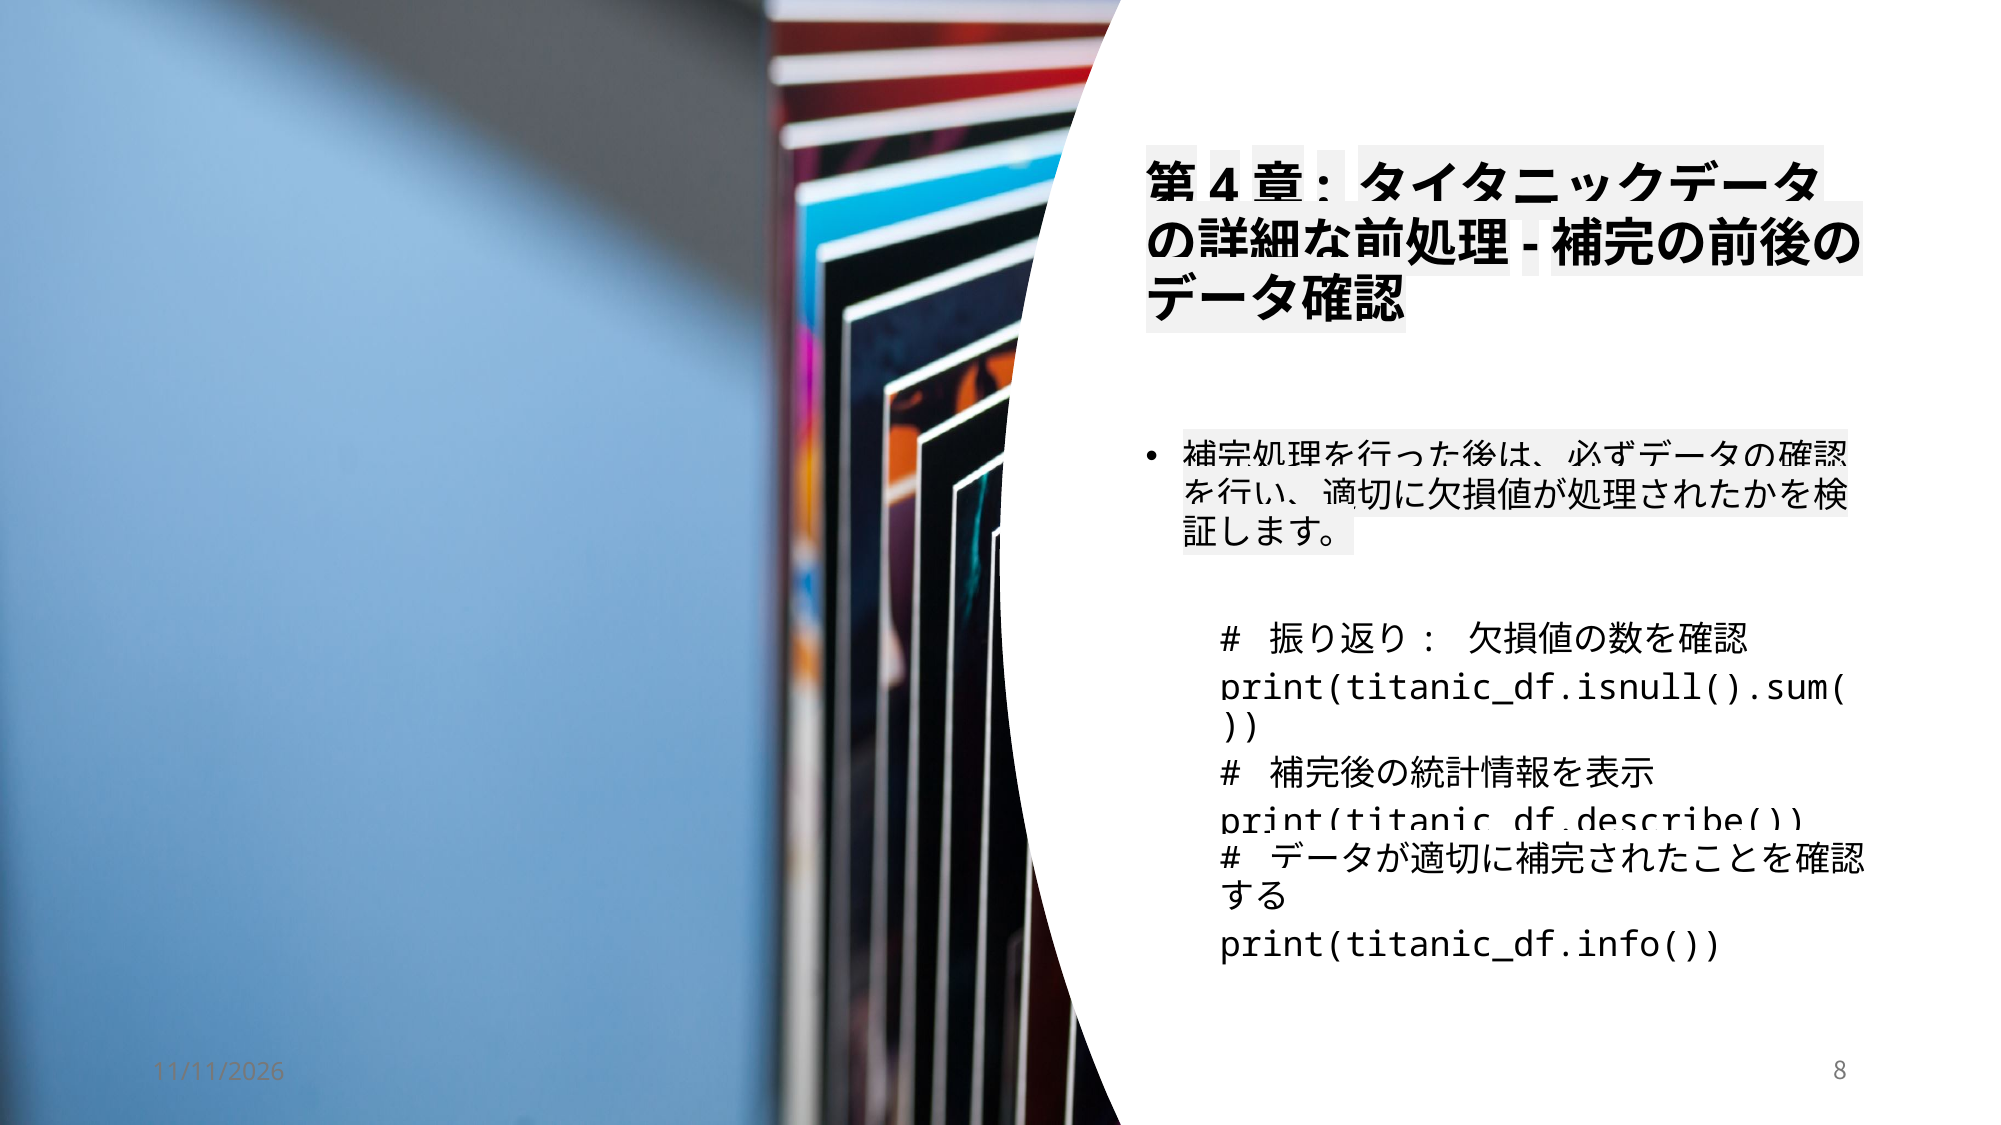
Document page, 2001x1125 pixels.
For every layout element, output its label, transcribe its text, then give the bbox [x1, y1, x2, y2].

list 補完処理を行った後は、必ずデータの確認を行い、適切に欠損値が処理されたかを検証します。 # 振り返り: 欠損値の数を確認 print(titanic_df.isnull().sum()) # 補完後の統計情報を表示 print(titanic_df.describe()) # データが適切に補完されたことを確認する print(titanic_df.info()) [1130, 431, 1884, 979]
picture [0, 0, 1122, 1125]
text_box [1122, 0, 2000, 1125]
title 第4章: タイタニックデータの詳細な前処理-補完の前後のデータ確認 [1130, 146, 1884, 406]
slide_number 8 [1412, 1042, 1863, 1103]
